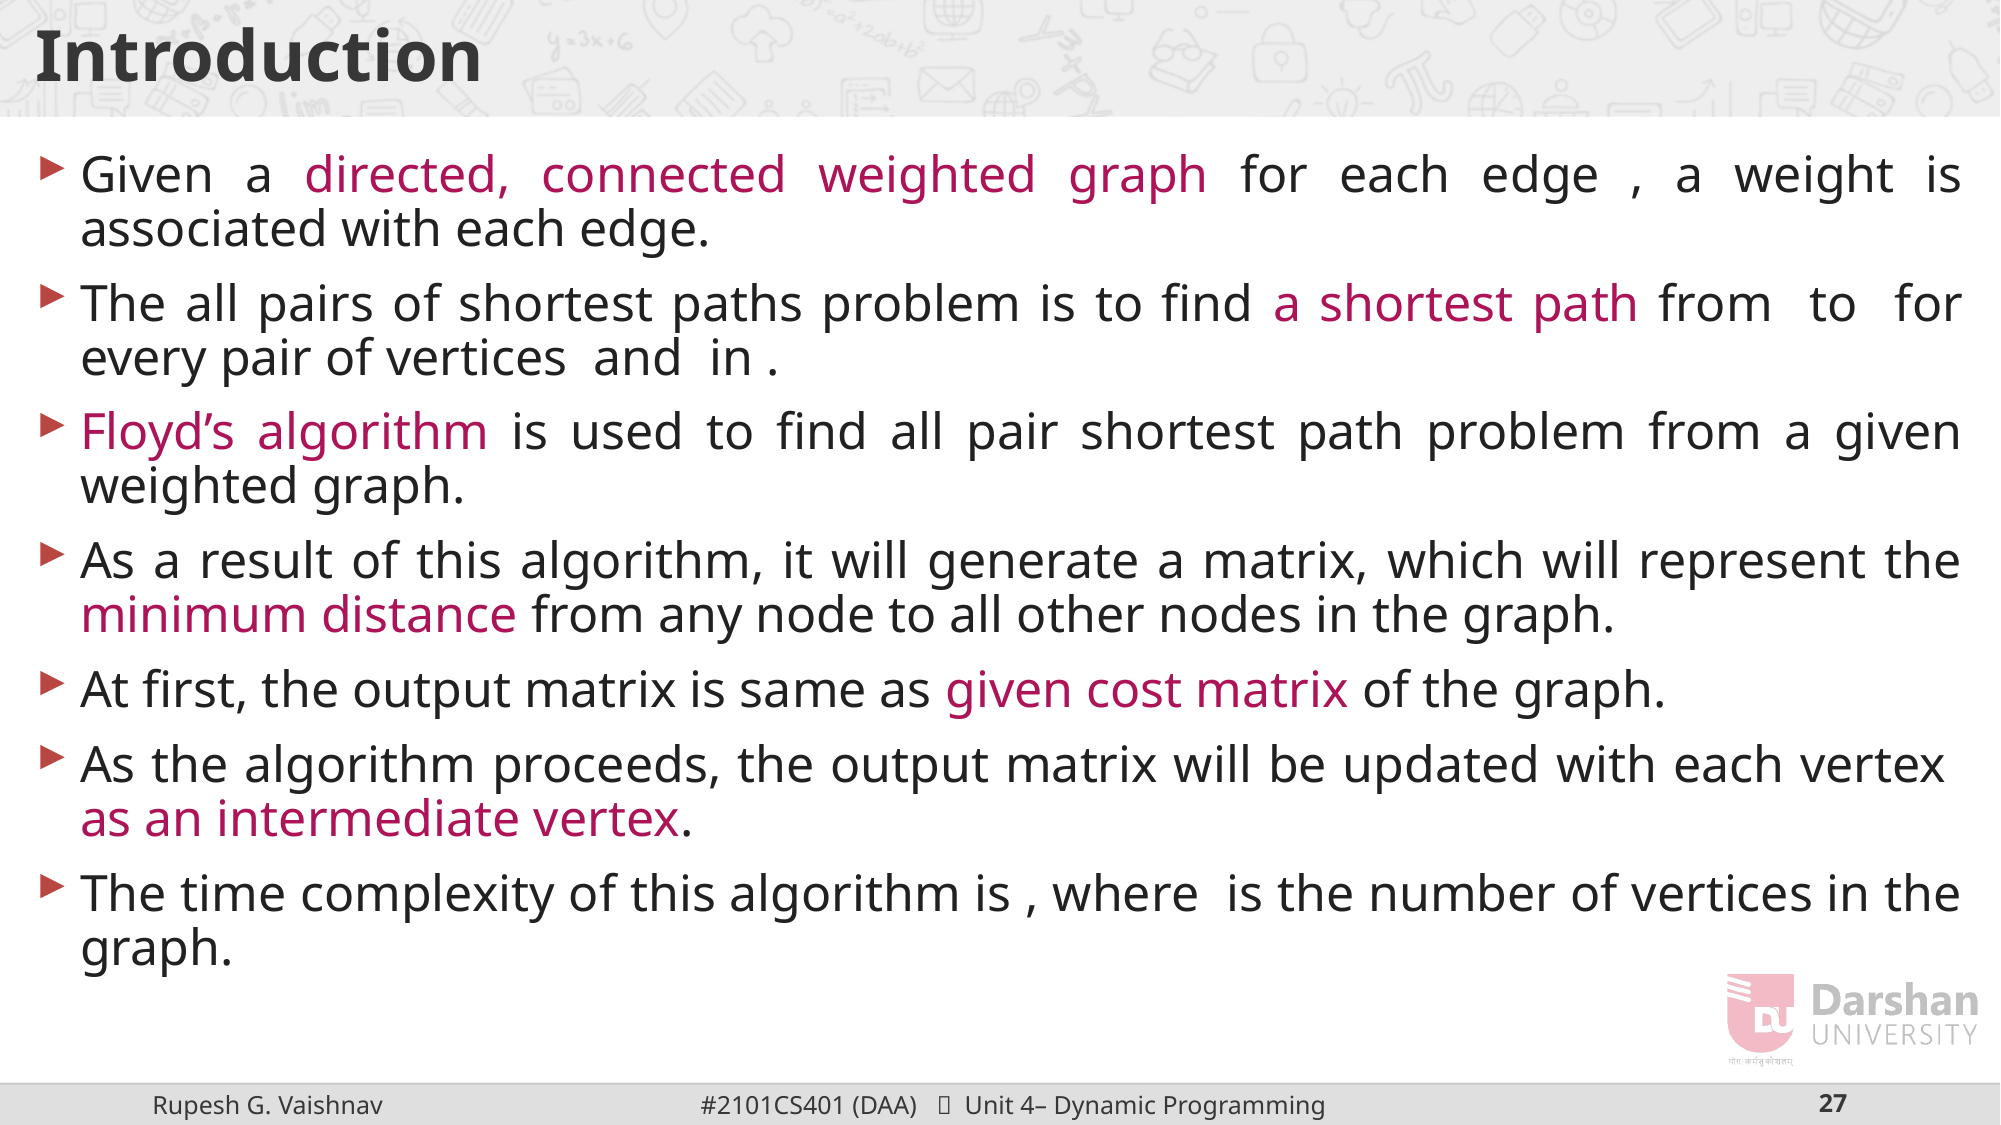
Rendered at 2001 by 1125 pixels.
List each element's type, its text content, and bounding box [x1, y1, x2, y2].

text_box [1724, 972, 1981, 1068]
title Introduction [0, 0, 2000, 117]
